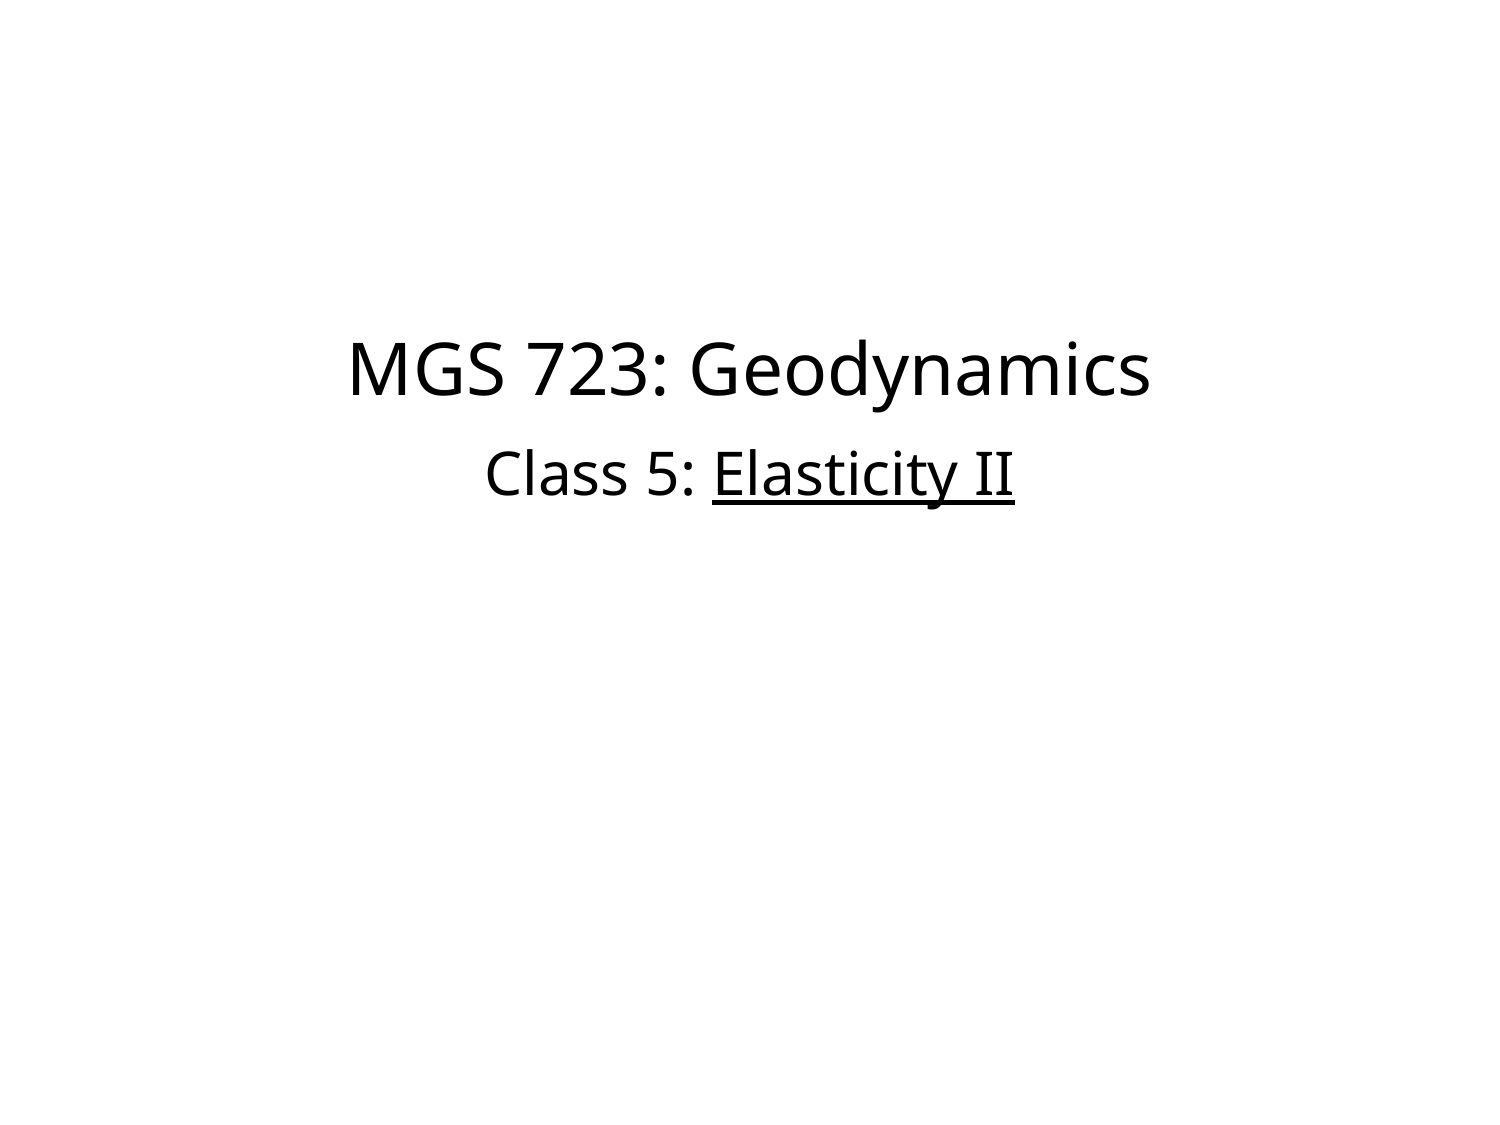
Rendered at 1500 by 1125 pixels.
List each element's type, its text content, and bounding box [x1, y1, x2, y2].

text_box MGS 723: Geodynamics Class 5: Elasticity II [126, 315, 1374, 516]
